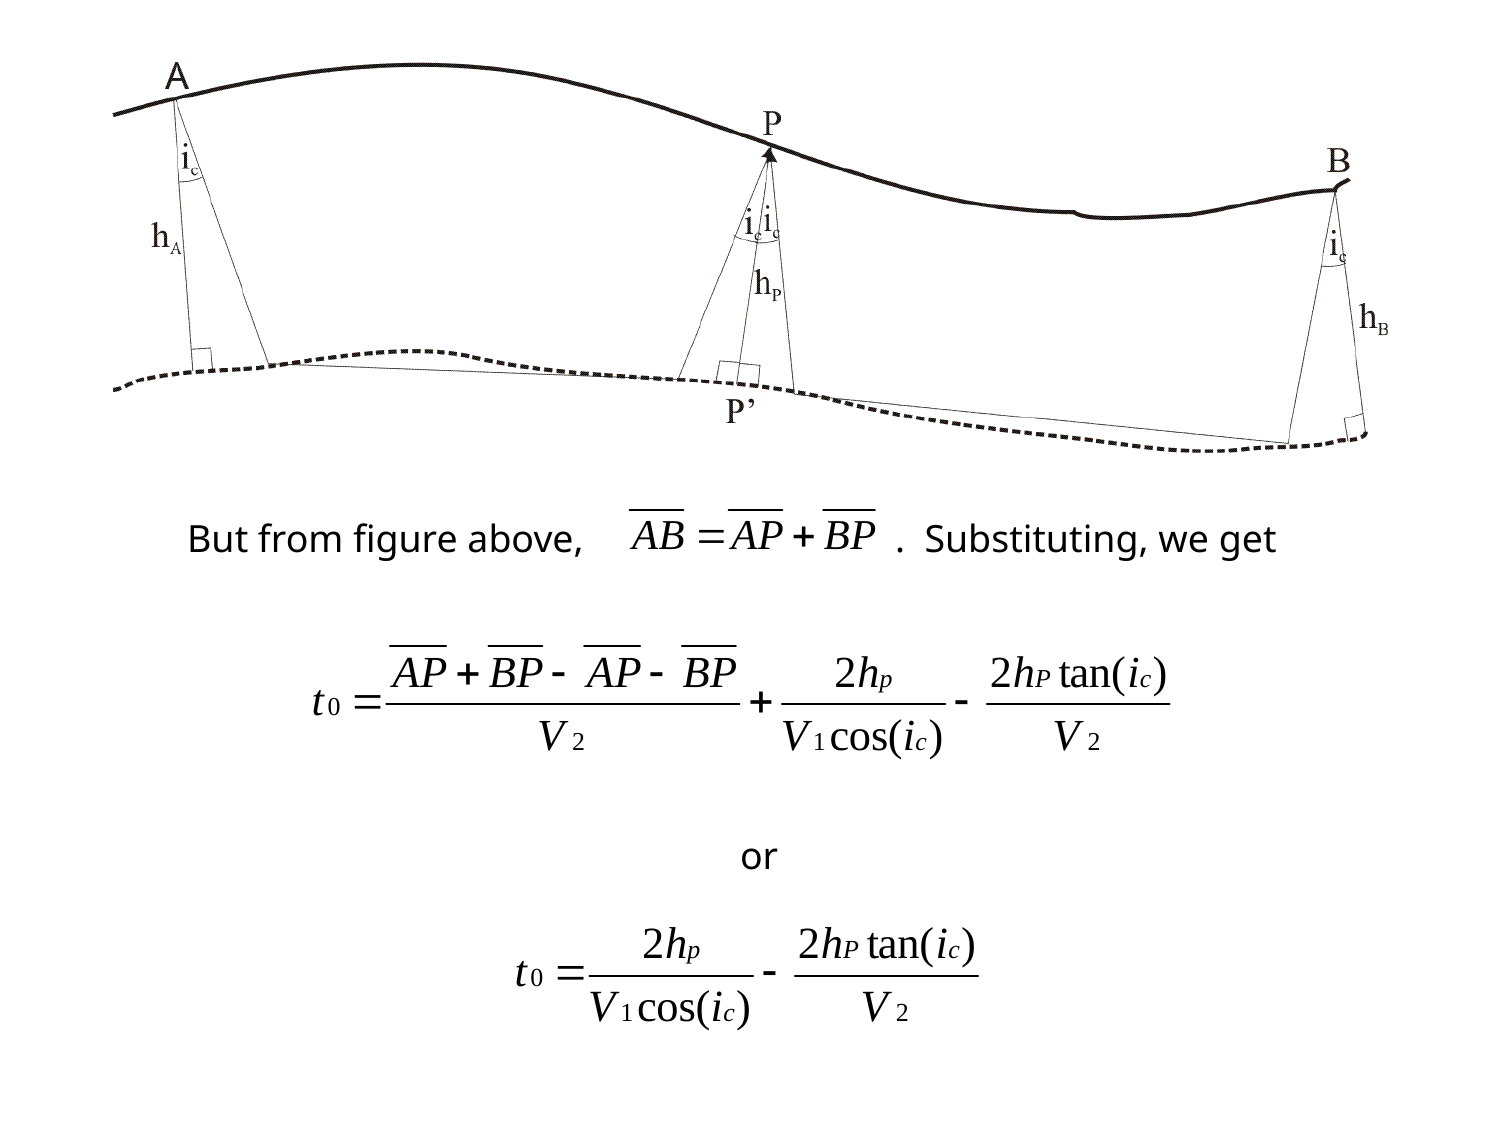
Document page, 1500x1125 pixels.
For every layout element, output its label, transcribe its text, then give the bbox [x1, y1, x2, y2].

text_box . Substituting, we get [880, 507, 1292, 567]
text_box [622, 499, 885, 557]
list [112, 62, 1388, 453]
text_box or [725, 824, 794, 885]
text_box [306, 637, 1179, 768]
text_box But from figure above, [172, 507, 648, 567]
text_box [509, 916, 988, 1039]
